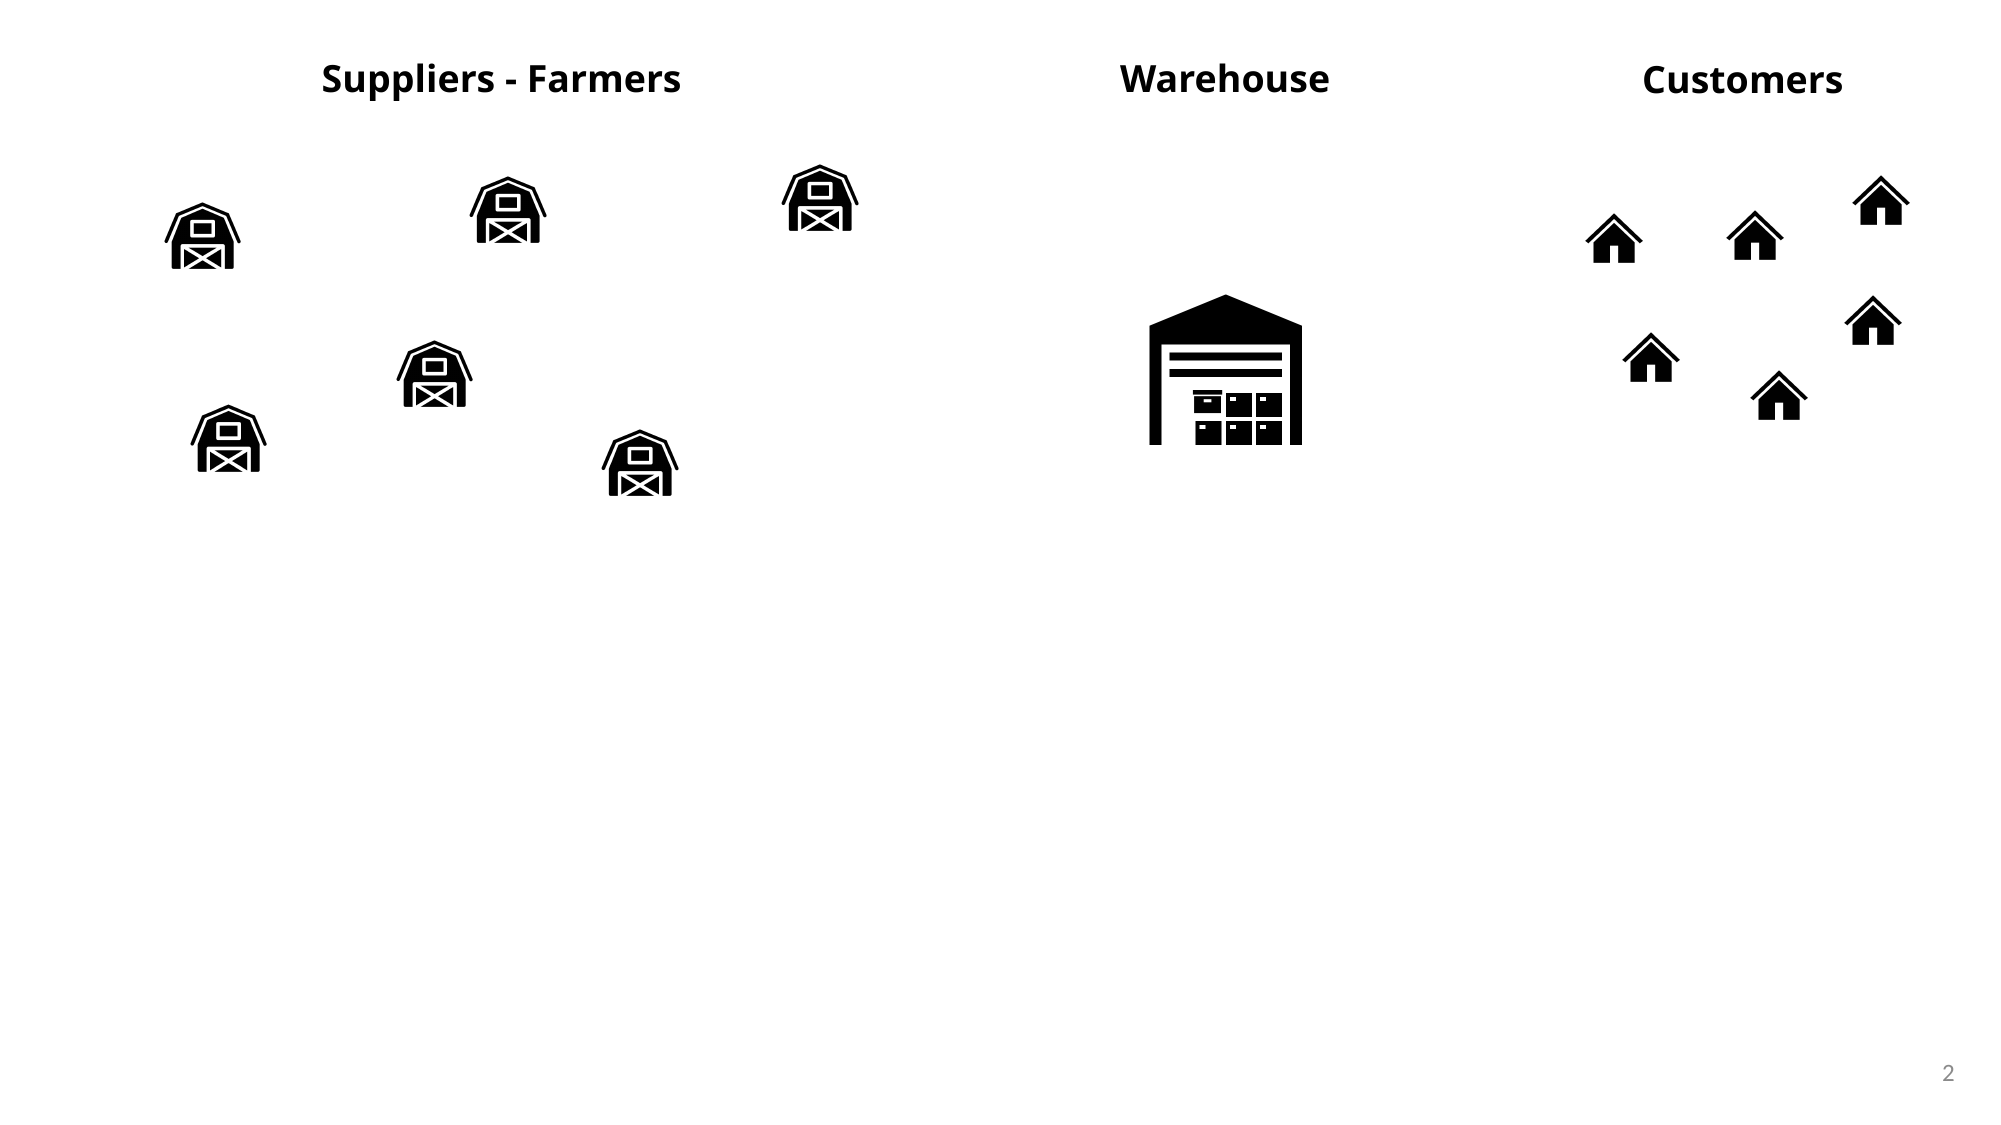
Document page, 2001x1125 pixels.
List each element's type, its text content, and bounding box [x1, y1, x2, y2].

picture [160, 193, 245, 279]
picture [597, 420, 683, 505]
picture [392, 331, 477, 416]
text_box Customers [1627, 48, 1869, 108]
picture [1746, 362, 1812, 428]
picture [465, 167, 551, 252]
picture [186, 395, 271, 481]
text_box Warehouse [1105, 47, 1346, 108]
picture [1840, 287, 1906, 353]
picture [777, 155, 863, 240]
slide_number 2 [1519, 1041, 1970, 1102]
picture [1722, 202, 1788, 268]
text_box Suppliers - Farmers [306, 47, 697, 107]
picture [1129, 272, 1322, 465]
picture [1848, 167, 1914, 233]
picture [1581, 205, 1647, 271]
picture [1618, 324, 1684, 390]
